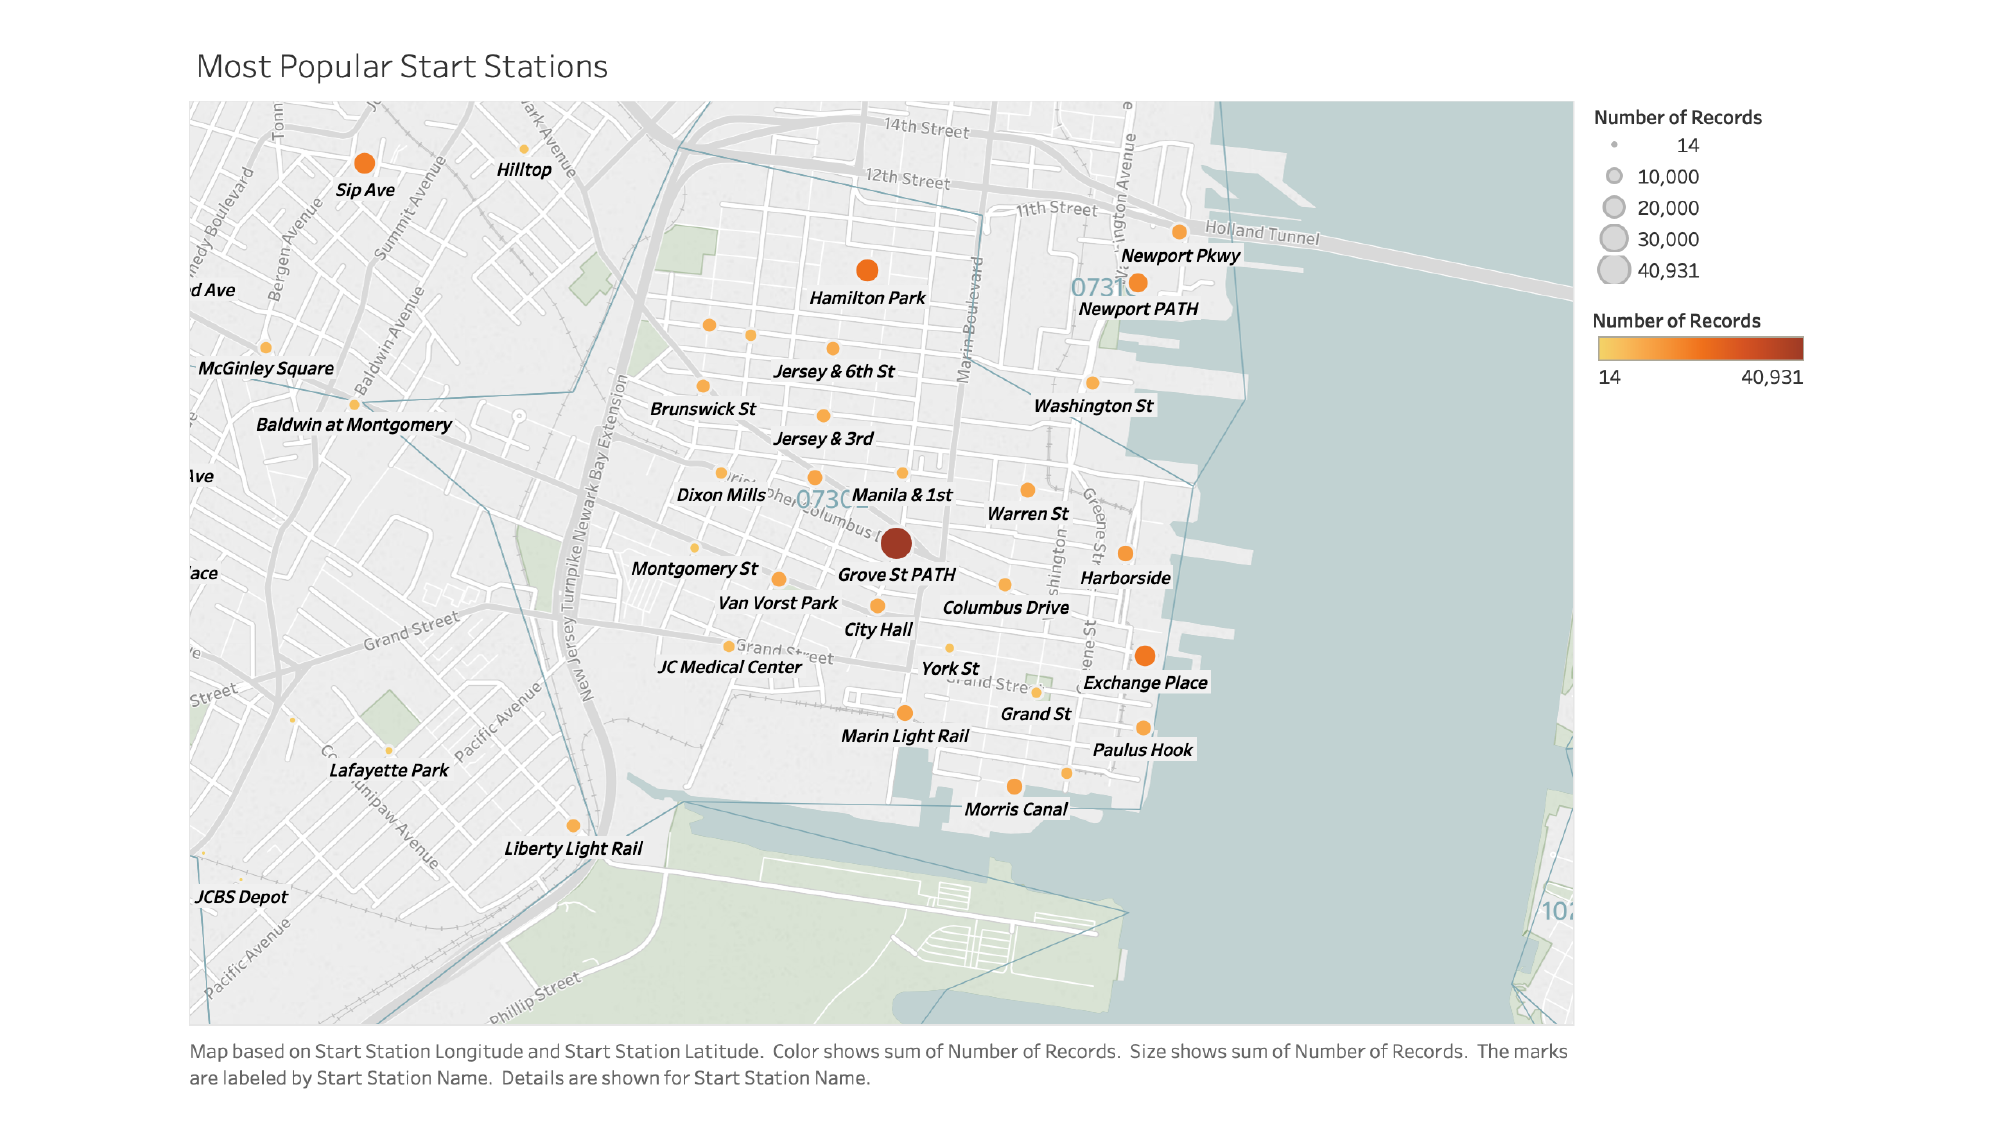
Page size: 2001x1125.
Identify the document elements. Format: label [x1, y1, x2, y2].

picture [189, 33, 1811, 1092]
